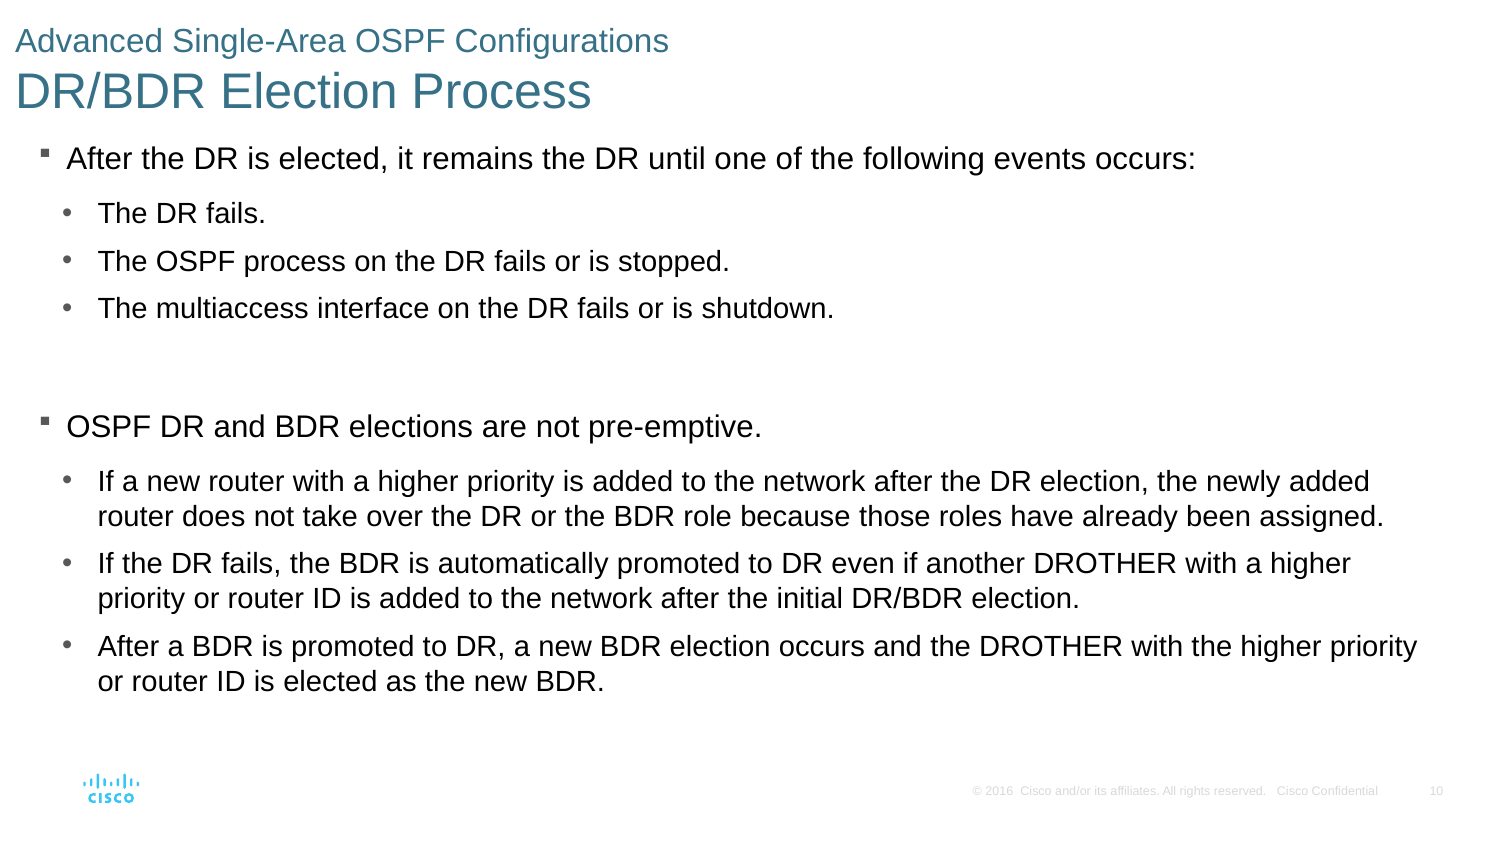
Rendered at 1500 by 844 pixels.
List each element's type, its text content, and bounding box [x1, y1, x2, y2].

list After the DR is elected, it remains the DR until one of the following events occurs: The DR fails. The OSPF process on the DR fails or is stopped. The multiaccess interface on the DR fails or is shutdown. OSPF DR and BDR elections are not pre-emptive. If a new router with a higher priority is added to the network after the DR election, the newly added router does not take over the DR or the BDR role because those roles have already been assigned. If the DR fails, the BDR is automatically promoted to DR even if another DROTHER with a higher priority or router ID is added to the network after the initial DR/BDR election. After a BDR is promoted to DR, a new BDR election occurs and the DROTHER with the higher priority or router ID is elected as the new BDR. [23, 131, 1476, 813]
title Advanced Single-Area OSPF Configurations DR/BDR Election Process [0, 6, 1500, 131]
